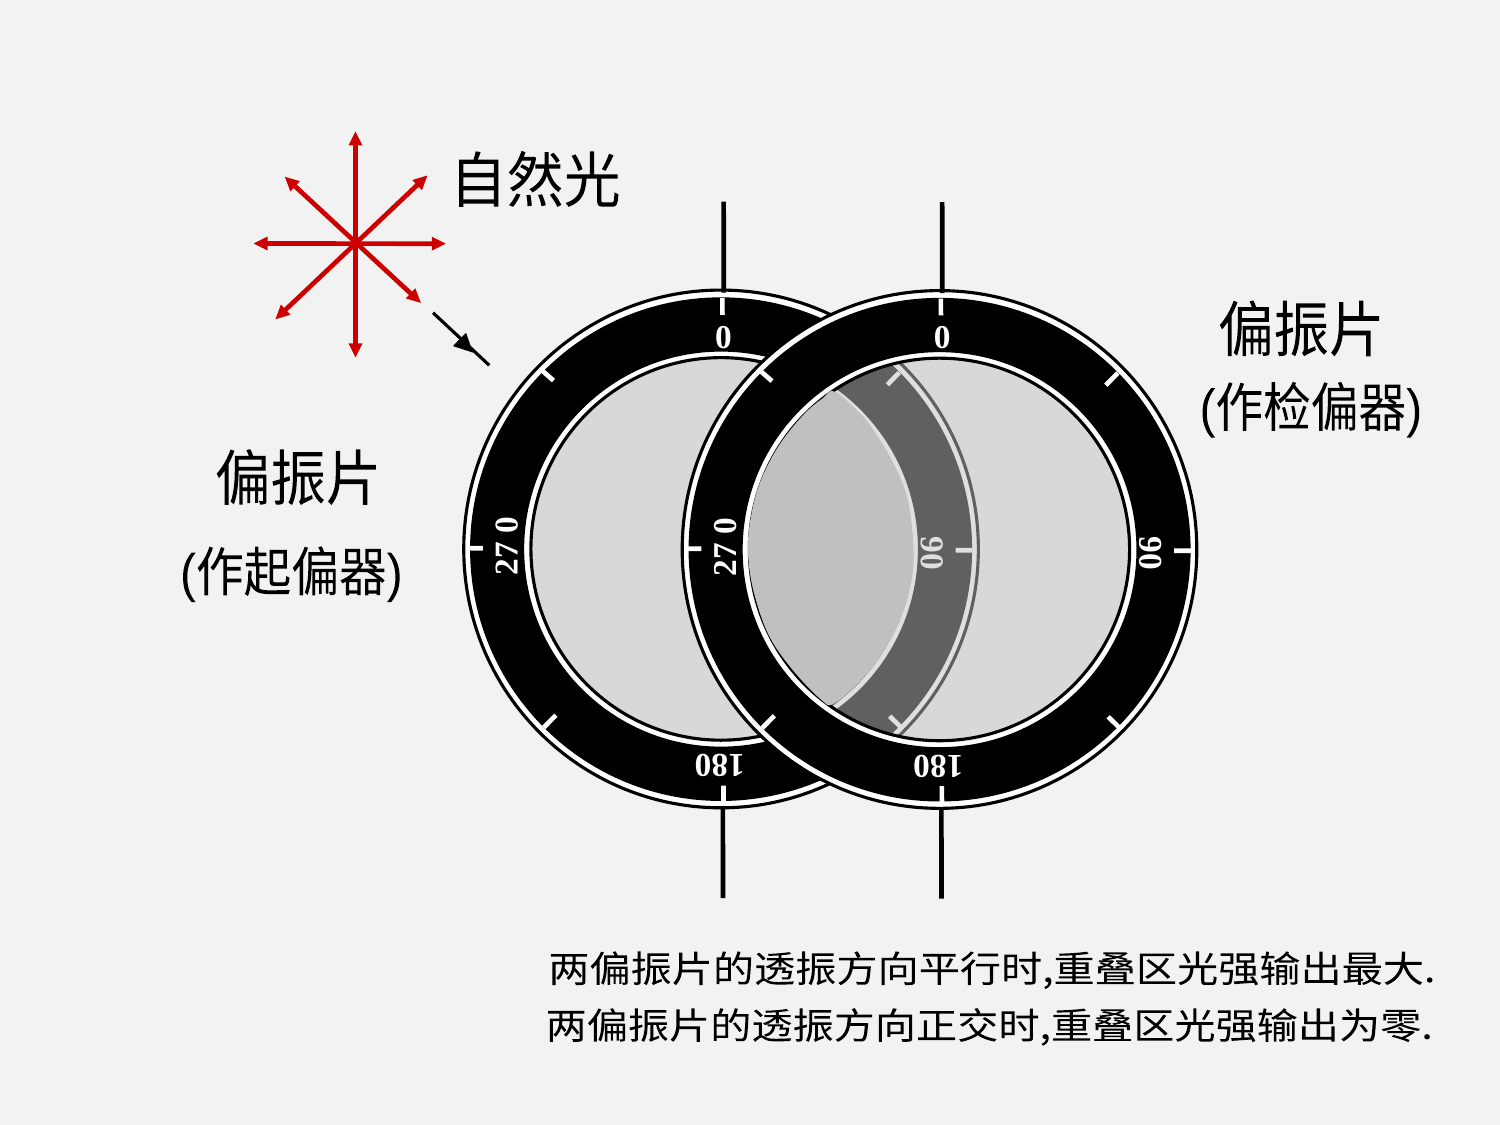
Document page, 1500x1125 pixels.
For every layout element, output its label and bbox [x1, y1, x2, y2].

text_box [1202, 300, 1420, 438]
text_box [463, 201, 682, 899]
text_box [253, 131, 619, 358]
text_box [682, 201, 1197, 899]
text_box [548, 951, 1433, 1046]
text_box [183, 449, 400, 603]
